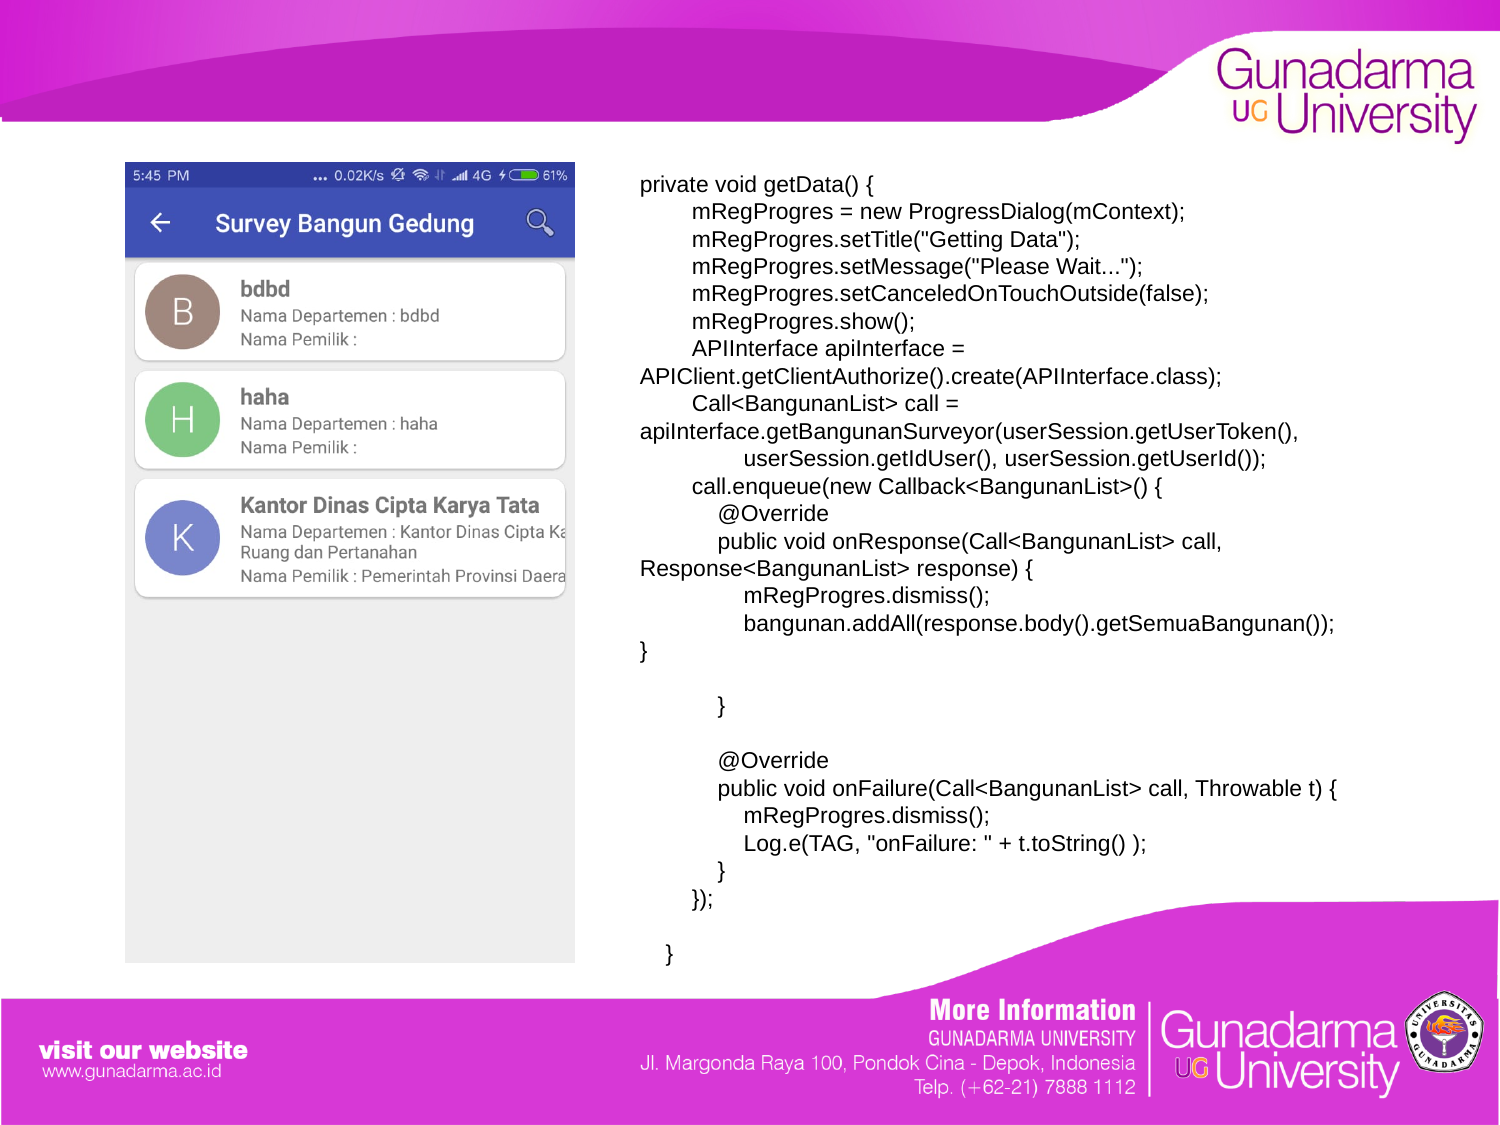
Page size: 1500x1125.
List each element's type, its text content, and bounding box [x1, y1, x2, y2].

picture [0, 0, 1500, 1125]
text_box private void getData() { mRegProgres = new ProgressDialog(mContext); mRegProgres.setTitle("Getting Data"); mRegProgres.setMessage("Please Wait..."); mRegProgres.setCanceledOnTouchOutside(false); mRegProgres.show(); APIInterface apiInterface = APIClient.getClientAuthorize().create(APIInterface.class); Call<BangunanList> call = apiInterface.getBangunanSurveyor(userSession.getUserToken(), userSession.getIdUser(), userSession.getUserId()); call.enqueue(new Callback<BangunanList>() { @Override public void onResponse(Call<BangunanList> call, Response<BangunanList> response) { mRegProgres.dismiss(); bangunan.addAll(response.body().getSemuaBangunan()); } } @Override public void onFailure(Call<BangunanList> call, Throwable t) { mRegProgres.dismiss(); Log.e(TAG, "onFailure: " + t.toString() ); } }); } [624, 161, 1475, 973]
